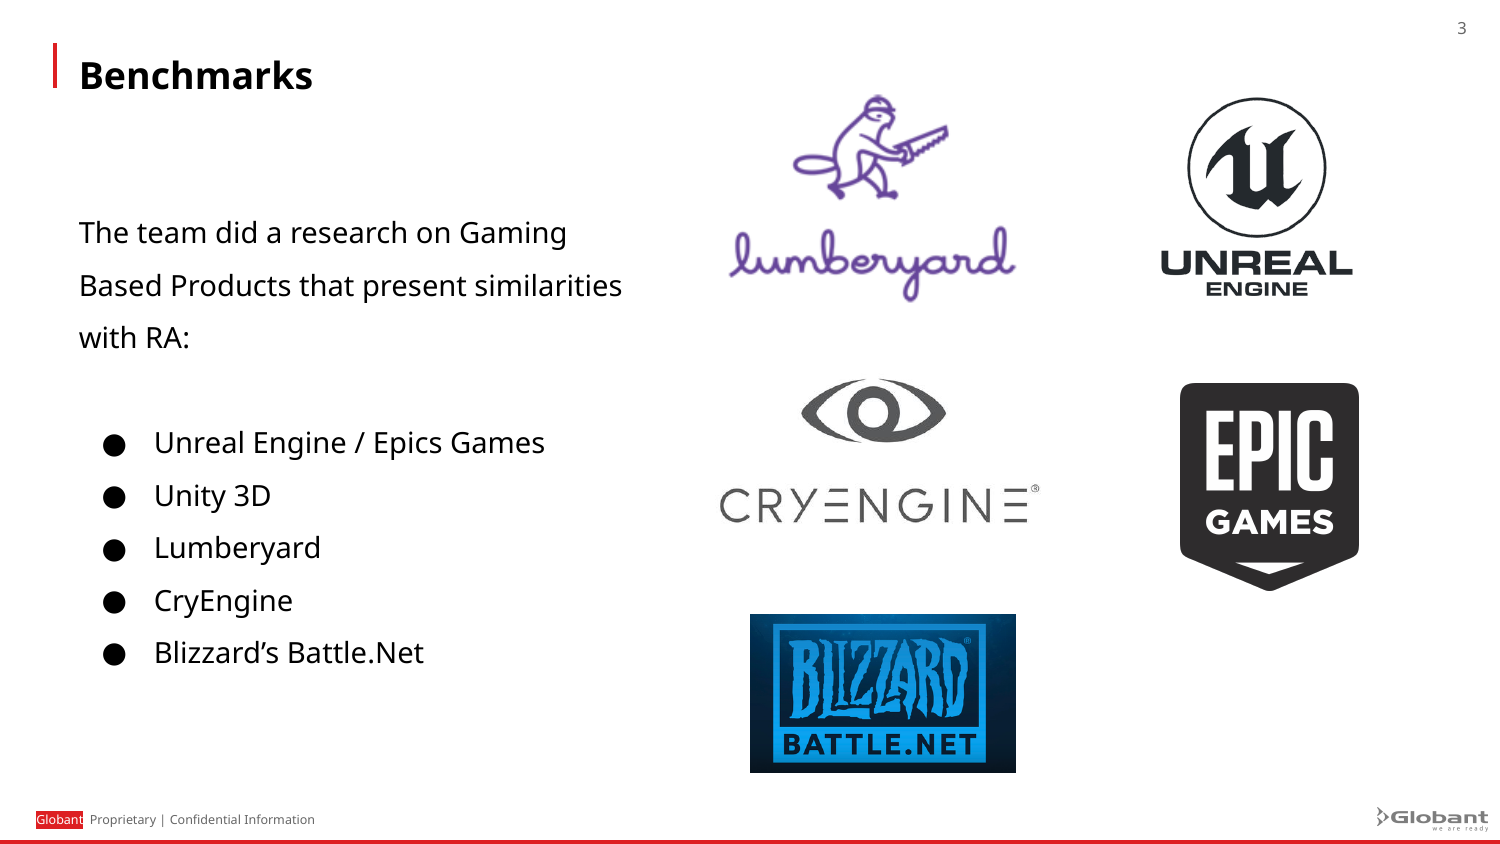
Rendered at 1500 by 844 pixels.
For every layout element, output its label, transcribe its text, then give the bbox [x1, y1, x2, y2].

picture [1180, 383, 1360, 591]
picture [715, 366, 1045, 526]
slide_number 3 [1437, 5, 1488, 54]
picture [1057, 93, 1456, 301]
text_box Benchmarks [63, 37, 947, 94]
text_box The team did a research on Gaming Based Products that present similarities with RA: Unreal Engine / Epics Games Unity 3D Lumberyard CryEngine Blizzard’s Battle.Net [63, 182, 672, 704]
picture [749, 613, 1016, 774]
picture [715, 43, 1029, 357]
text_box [0, 799, 1500, 844]
